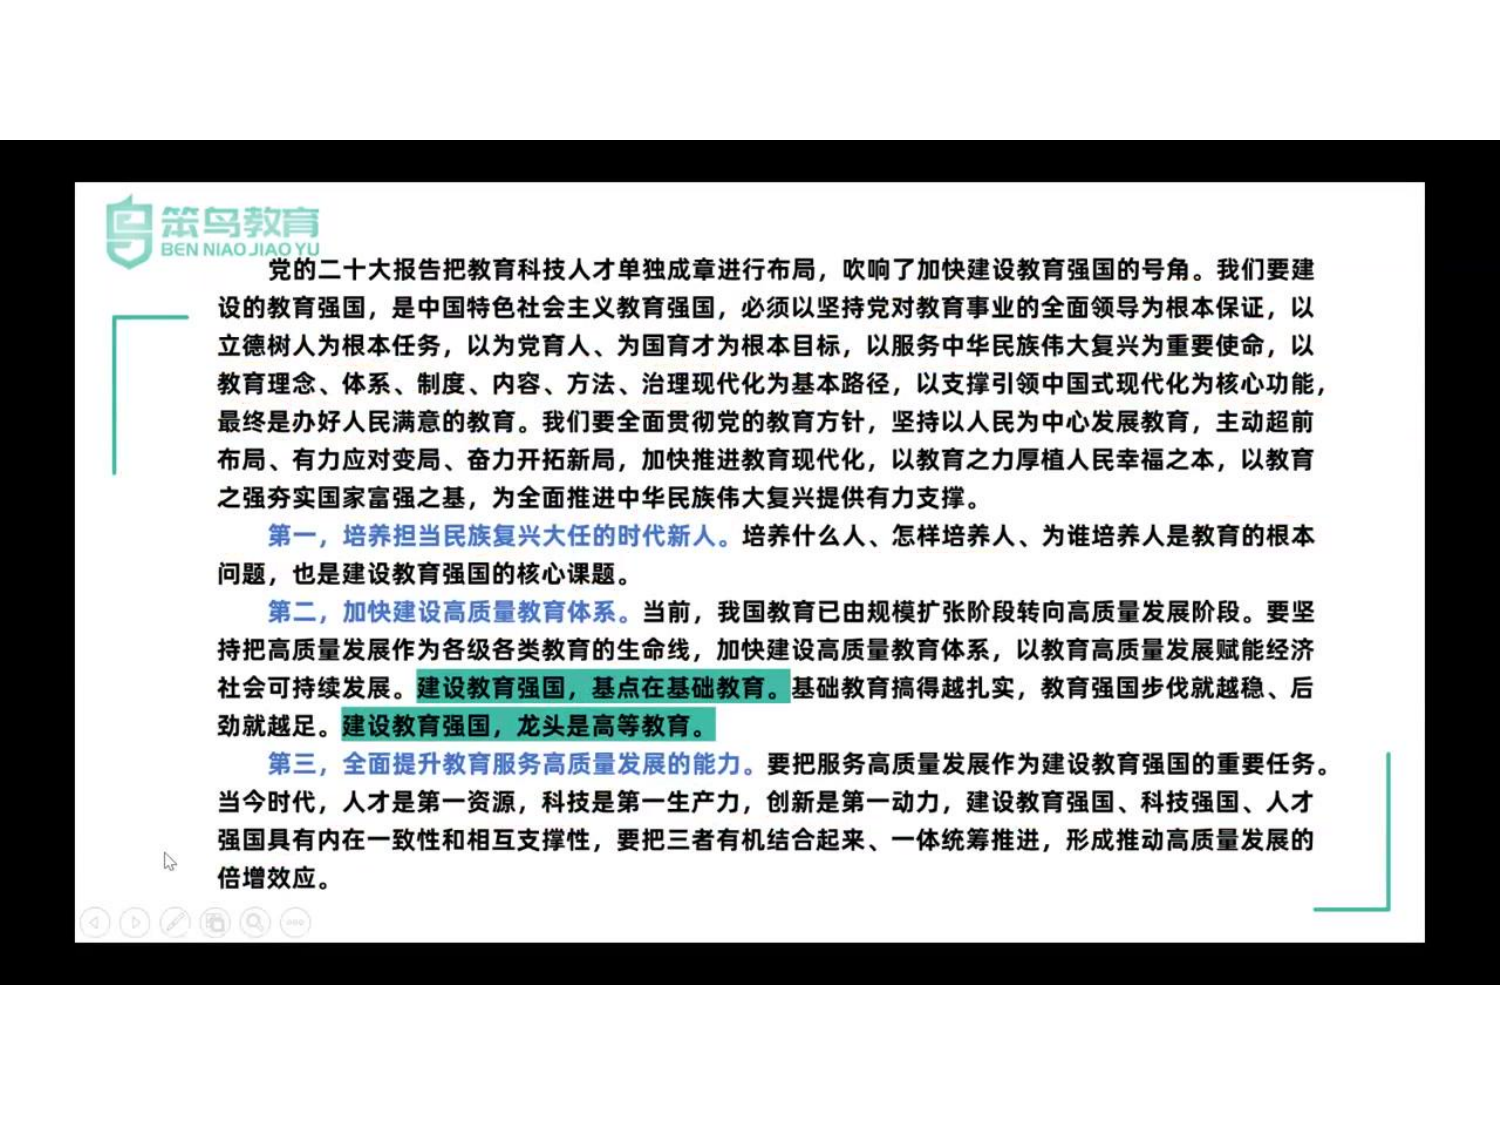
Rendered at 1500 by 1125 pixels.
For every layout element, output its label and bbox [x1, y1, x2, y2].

picture [0, 140, 1500, 985]
